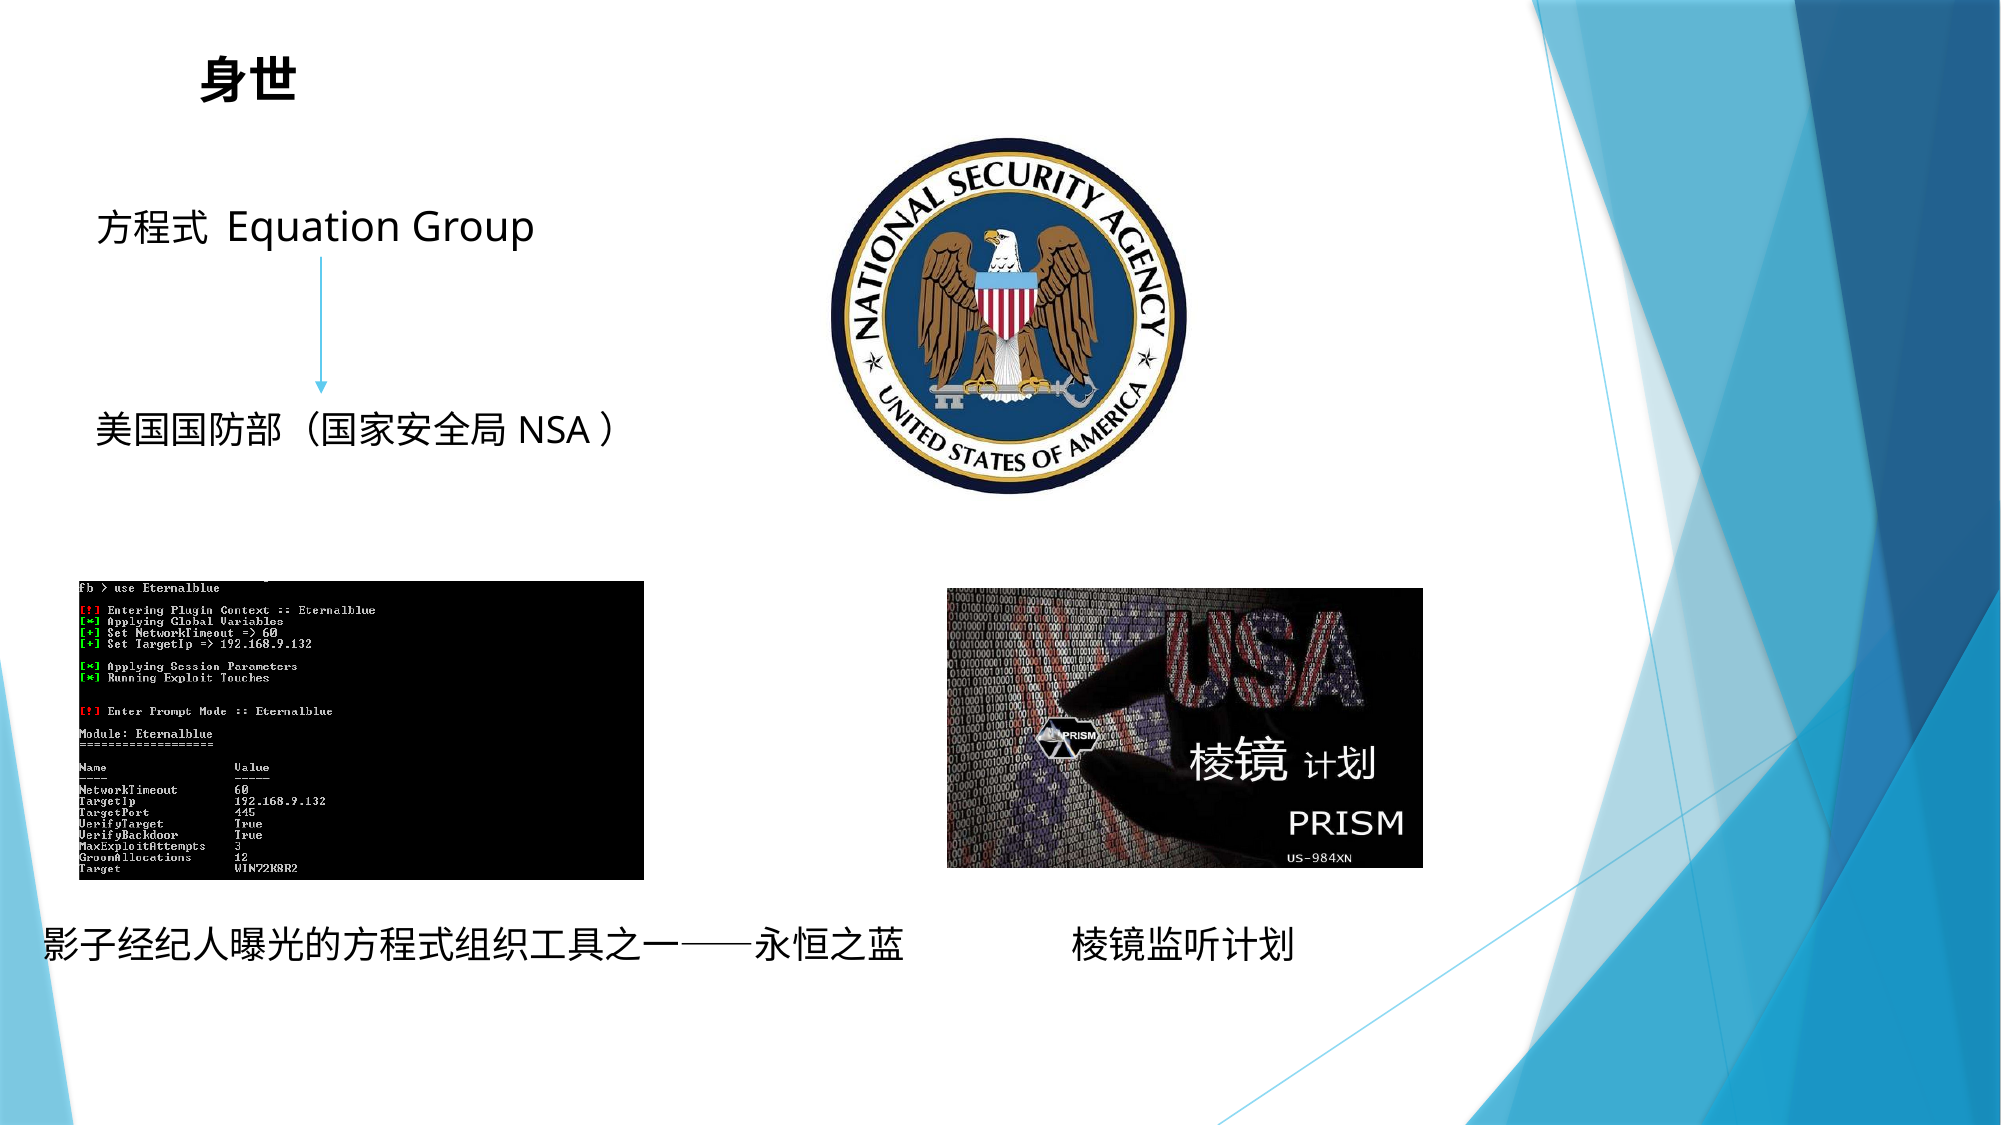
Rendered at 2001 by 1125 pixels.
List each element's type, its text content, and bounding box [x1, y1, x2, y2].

text_box 方程式 Equation Group [81, 192, 562, 258]
text_box 身世 [184, 41, 314, 117]
text_box 美国国防部（国家安全局NSA） [81, 398, 652, 459]
picture [946, 588, 1424, 869]
text_box 影子经纪人曝光的方程式组织工具之一——永恒之蓝 [27, 913, 928, 1018]
text_box 棱镜监听计划 [1056, 913, 1314, 1018]
picture [808, 115, 1224, 502]
picture [72, 579, 666, 886]
